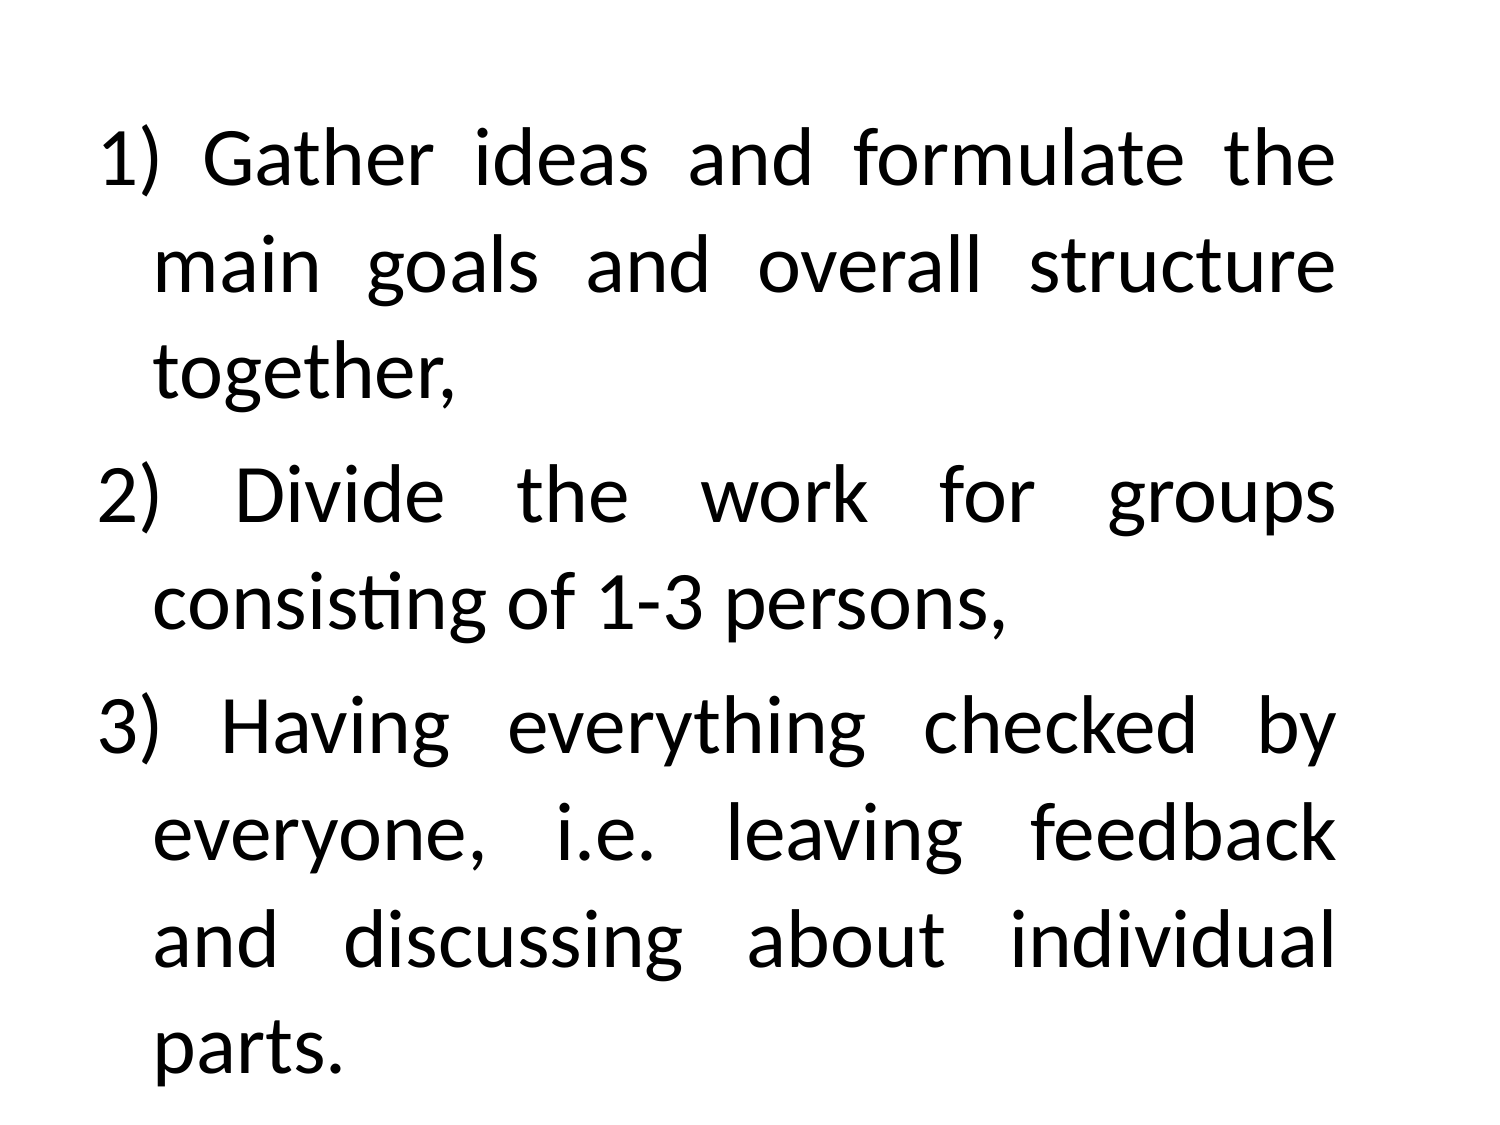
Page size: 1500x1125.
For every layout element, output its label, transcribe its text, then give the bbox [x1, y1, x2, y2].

text_box Gather ideas and formulate the main goals and overall structure together, Divide the work for groups consisting of 1-3 persons, Having everything checked by everyone, i.e. leaving feedback and discussing about individual parts. Using technical tools to help us working in group [81, 87, 1354, 1125]
